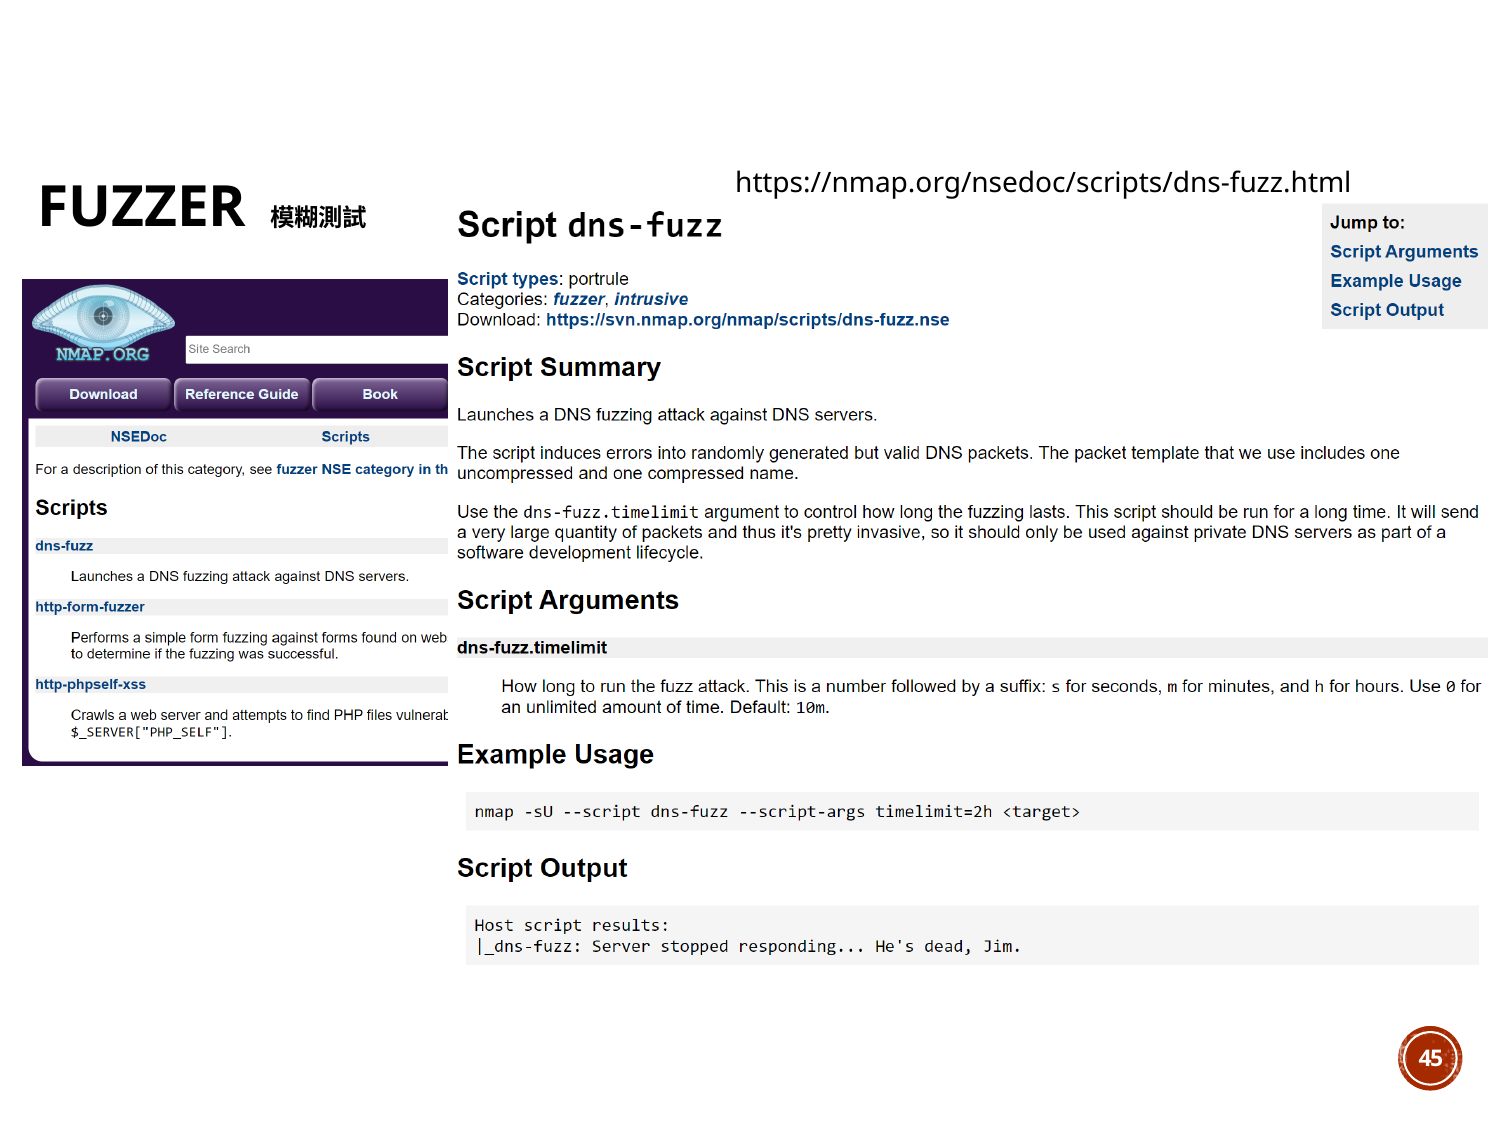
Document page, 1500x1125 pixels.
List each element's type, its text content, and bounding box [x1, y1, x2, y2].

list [25, 282, 447, 764]
title Fuzzer 模糊測試 [22, 157, 392, 259]
picture [448, 202, 1489, 968]
slide_number 45 [1391, 1028, 1471, 1089]
text_box https://nmap.org/nsedoc/scripts/dns-fuzz.html [720, 157, 1367, 201]
